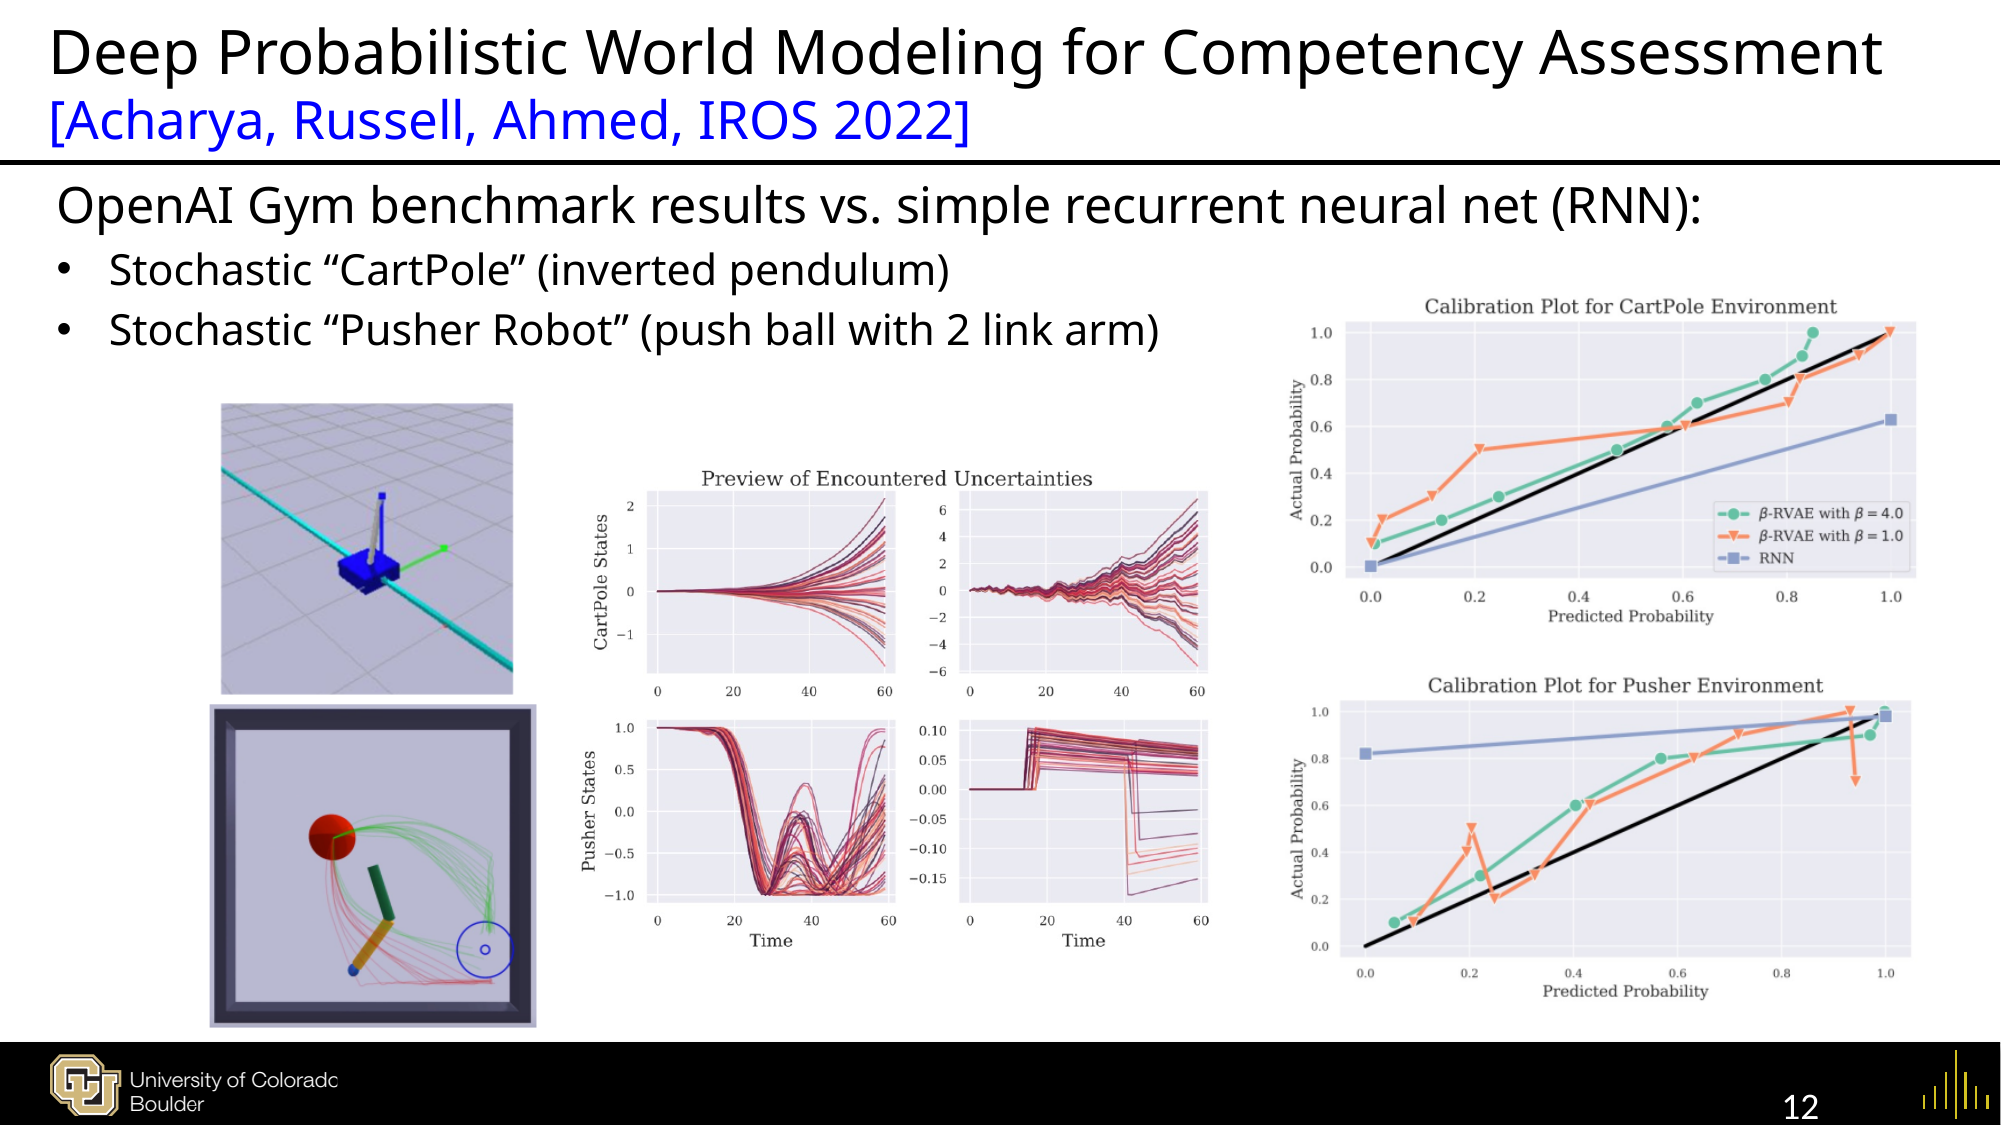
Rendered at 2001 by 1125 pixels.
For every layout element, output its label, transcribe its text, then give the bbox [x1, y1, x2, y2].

list OpenAI Gym benchmark results vs. simple recurrent neural net (RNN): Stochastic “CartPole” (inverted pendulum) Stochastic “Pusher Robot” (push ball with 2 link arm) [41, 166, 1725, 417]
picture [216, 399, 514, 696]
picture [574, 459, 1219, 953]
picture [1276, 293, 1934, 652]
picture [203, 701, 541, 1032]
title Deep Probabilistic World Modeling for Competency Assessment [Acharya, Russell, Ahmed, IROS 2022] [33, 0, 1900, 163]
slide_number 12 [1766, 1074, 1934, 1113]
picture [1276, 673, 1934, 1032]
